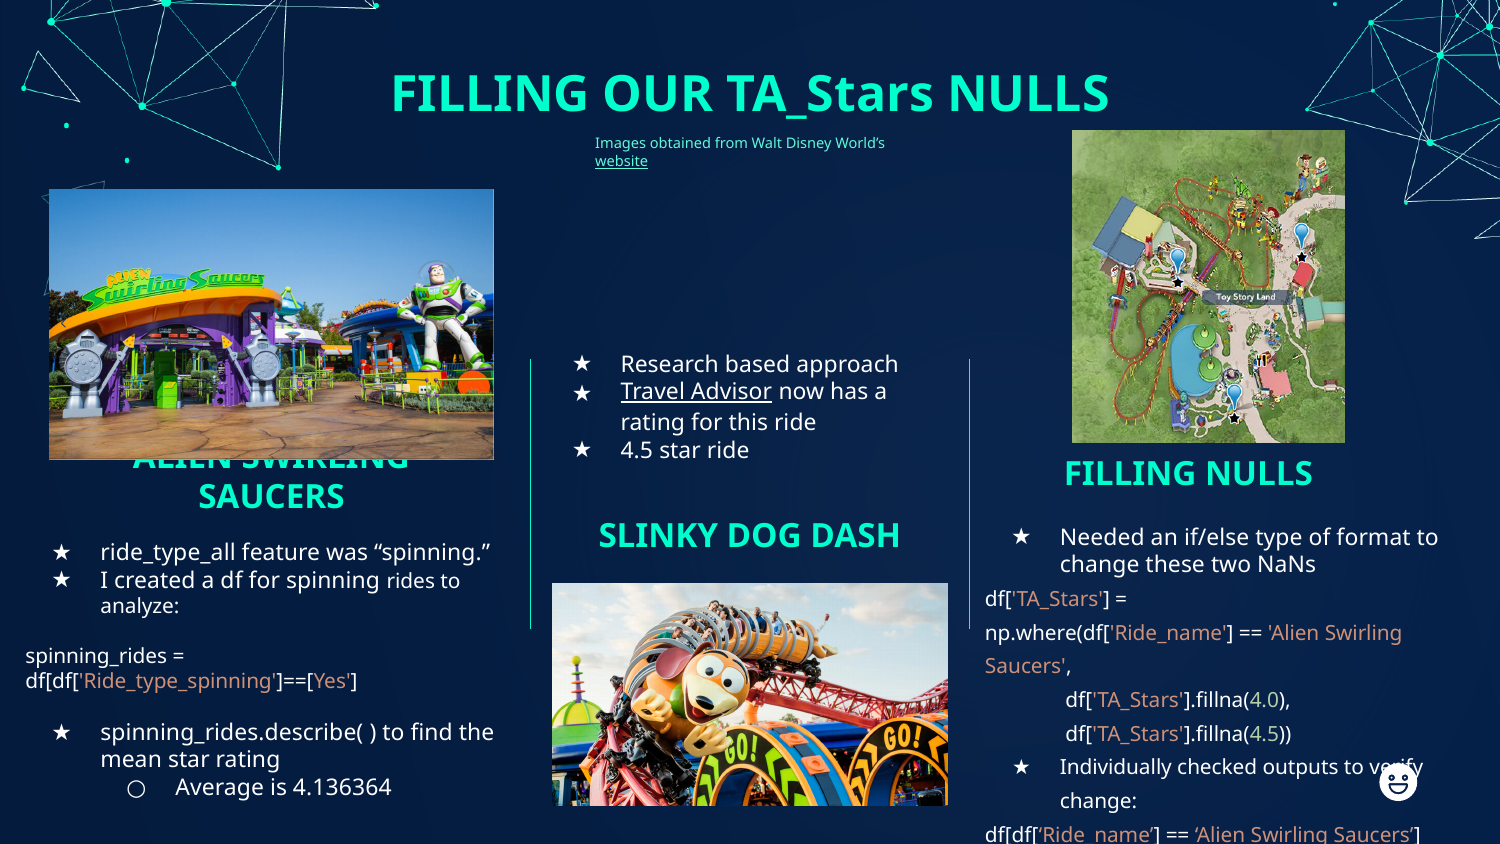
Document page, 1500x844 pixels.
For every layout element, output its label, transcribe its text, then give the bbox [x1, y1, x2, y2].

text_box Images obtained from Walt Disney World’s website [580, 119, 905, 187]
picture [0, 0, 1500, 844]
subtitle Research based approach Travel Advisor now has a rating for this ride 4.5 star ride [530, 334, 970, 499]
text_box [1379, 762, 1418, 802]
title FILLING NULLS [974, 436, 1408, 506]
subtitle ride_type_all feature was “spinning.” I created a df for spinning rides to analyze: spinning_rides = df[df['Ride_type_spinning']==[Yes'] spinning_rides.describe( ) to find the mean star rating Average is 4.136364 [10, 522, 531, 688]
title FILLING OUR TA_Stars NULLS [322, 46, 1178, 202]
title ALIEN SWIRLING SAUCERS [52, 468, 491, 522]
subtitle Needed an if/else type of format to change these two NaNs df['TA_Stars'] = np.where(df['Ride_name'] == 'Alien Swirling Saucers', df['TA_Stars'].fillna(4.0), df['TA_Stars'].fillna(4.5)) Individually checked outputs to verify change: df[df[‘Ride_name’] == ‘Alien Swirling Saucers’] df[df[‘Ride_name’] == ‘Slinky Dog Dash’] [969, 506, 1500, 672]
title SLINKY DOG DASH [536, 499, 964, 569]
